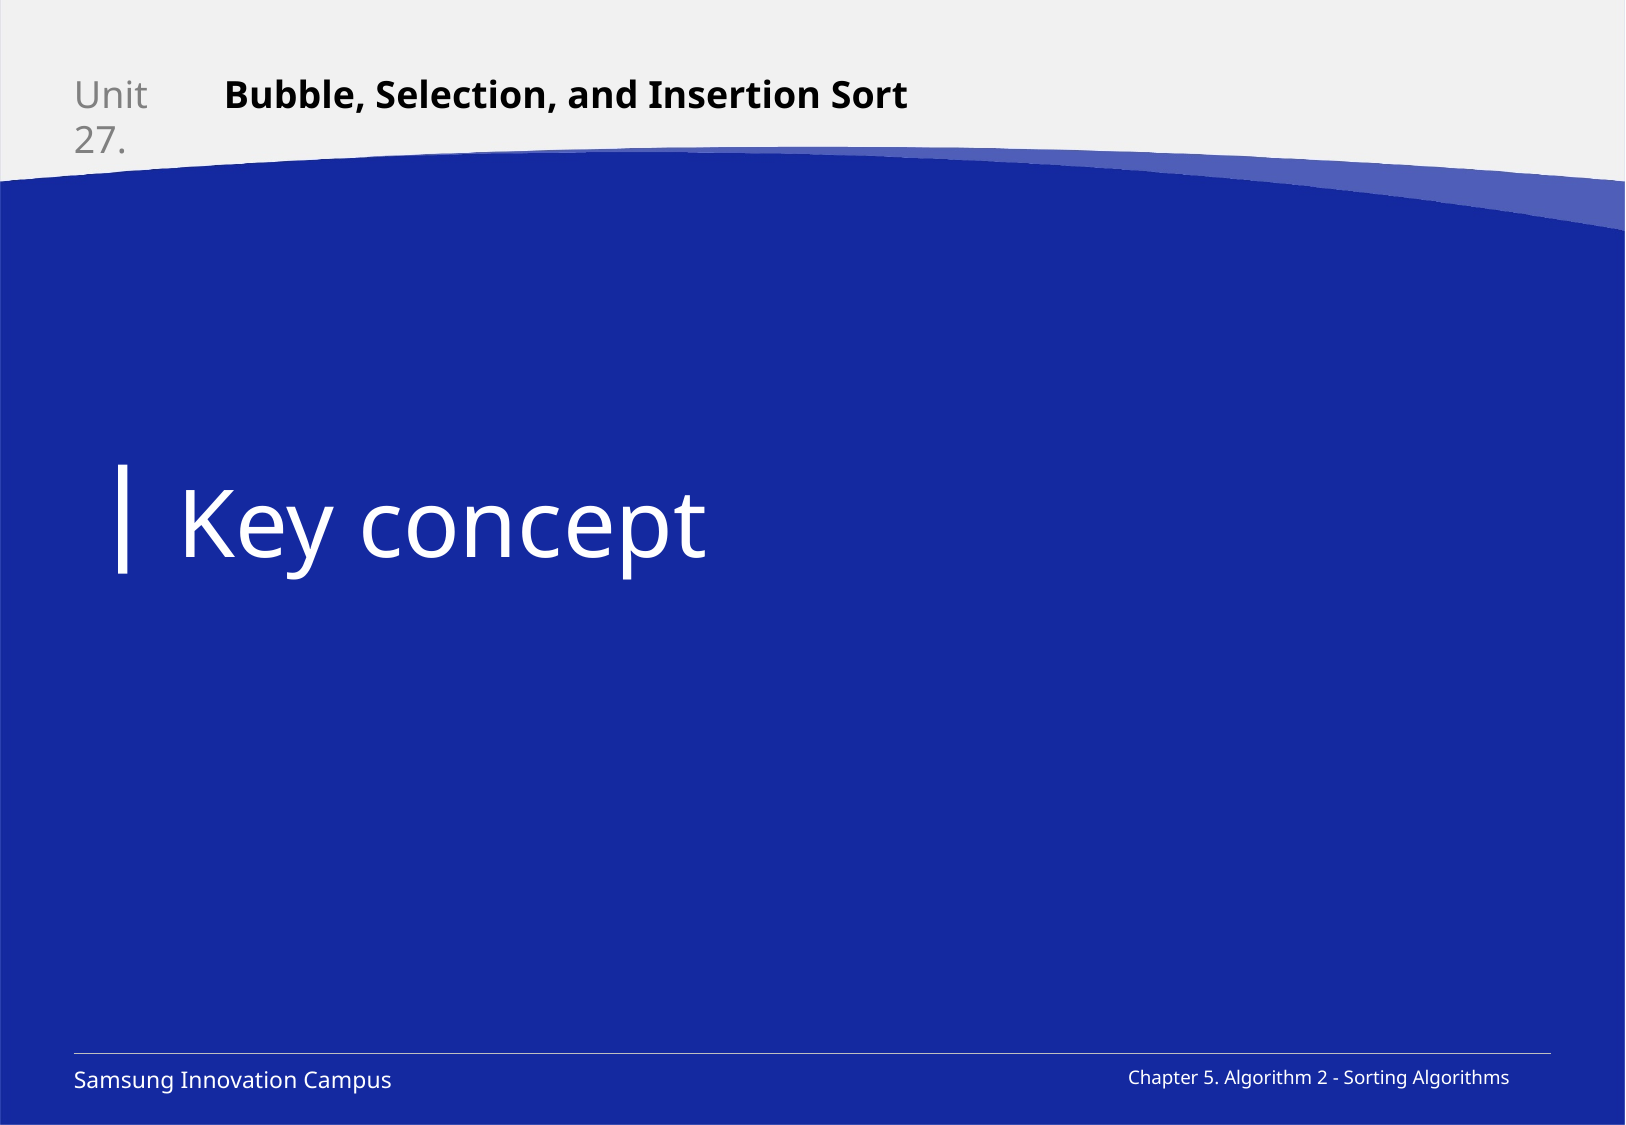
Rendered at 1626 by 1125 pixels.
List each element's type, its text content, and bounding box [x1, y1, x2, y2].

text_box [117, 463, 128, 575]
text_box Key concept [176, 412, 1487, 577]
picture [0, 0, 1625, 1125]
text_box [73, 71, 989, 117]
